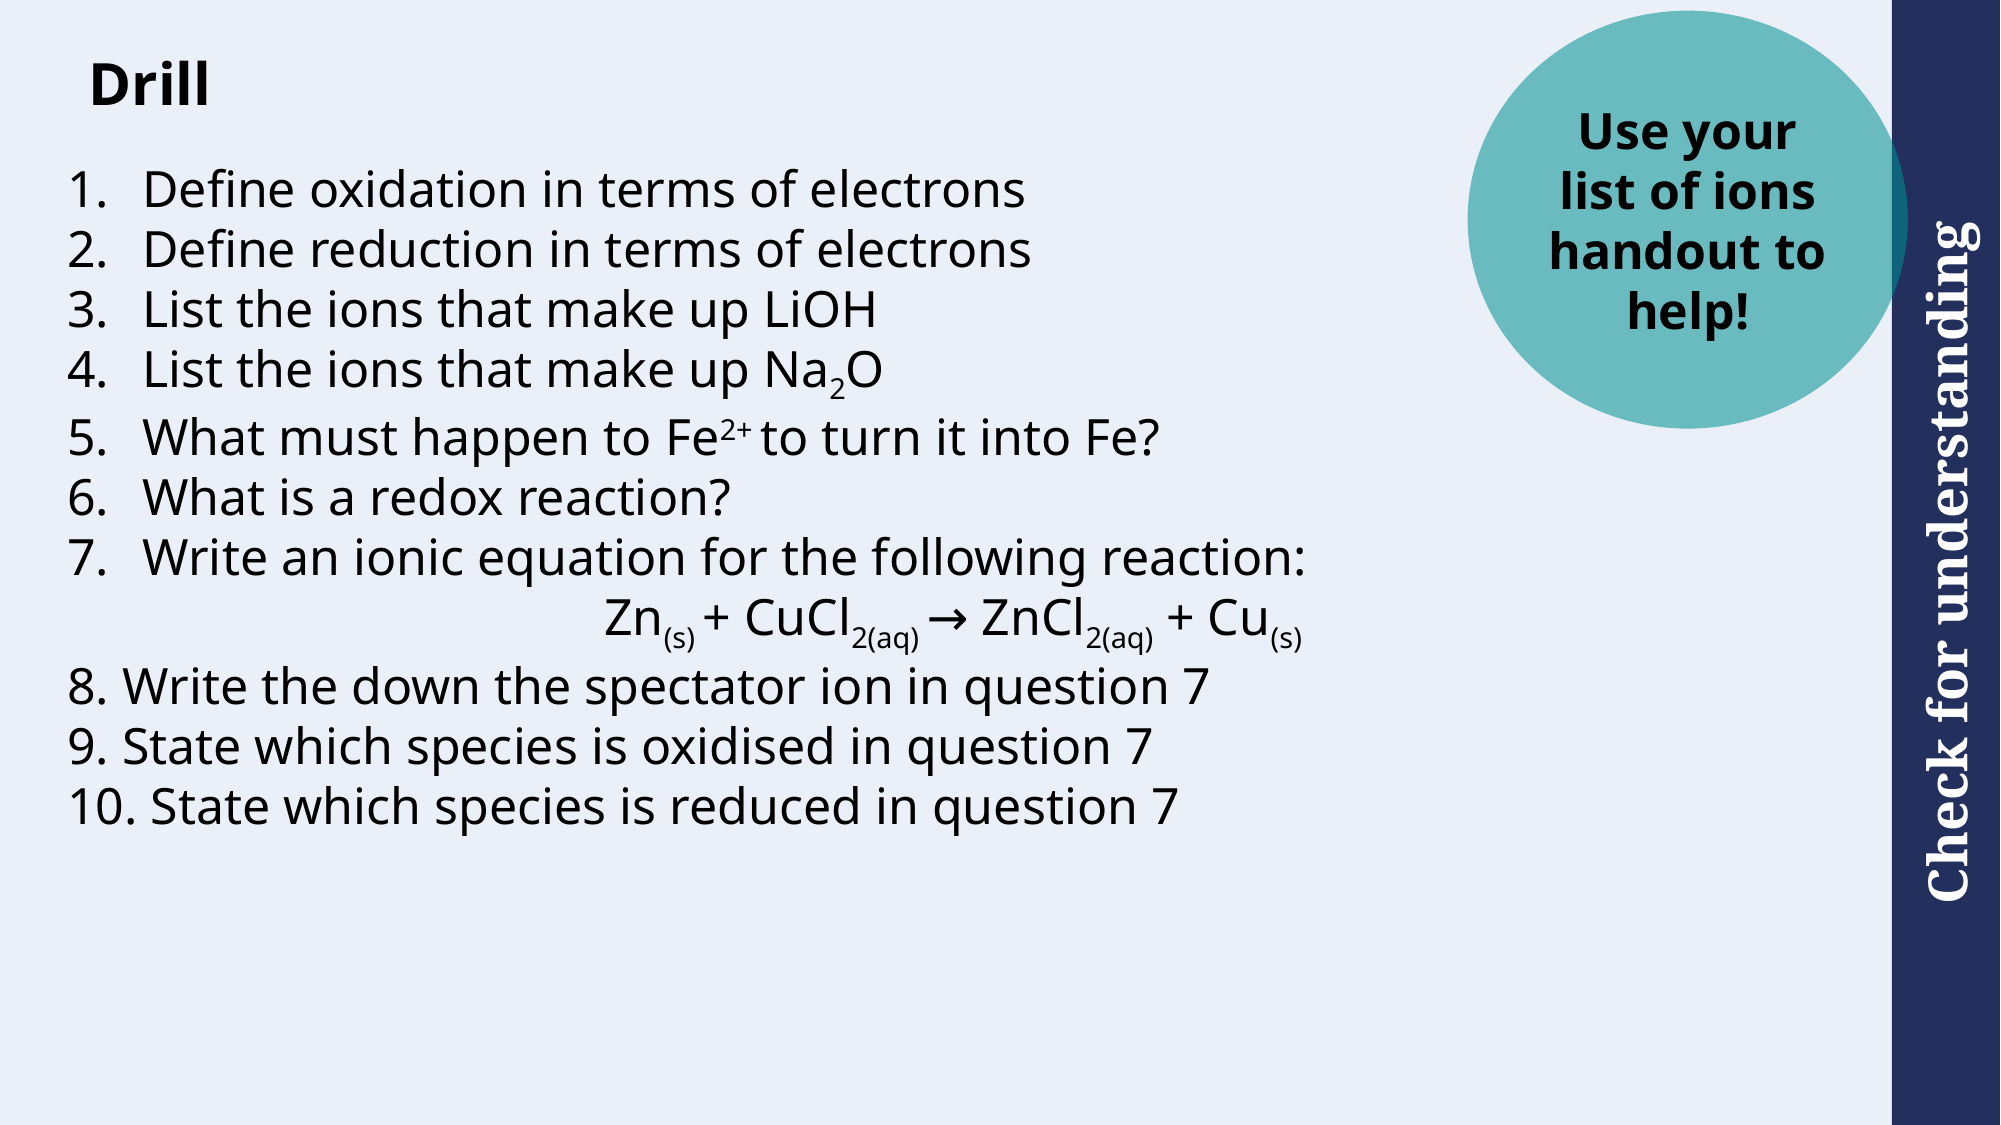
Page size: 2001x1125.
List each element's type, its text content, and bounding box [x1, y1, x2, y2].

title Drill [88, 0, 1831, 119]
text_box Use your list of ions handout to help! [1466, 9, 1909, 430]
text_box Define oxidation in terms of electrons Define reduction in terms of electrons List the ions that make up LiOH List the ions that make up Na2O What must happen to Fe2+ to turn it into Fe? What is a redox reaction? Write an ionic equation for the following reaction: Zn(s) + CuCl2(aq) → ZnCl2(aq) + Cu(s) 8. Write the down the spectator ion in question 7 9. State which species is oxidised in question 7 10. State which species is reduced in question 7 [52, 150, 1867, 902]
